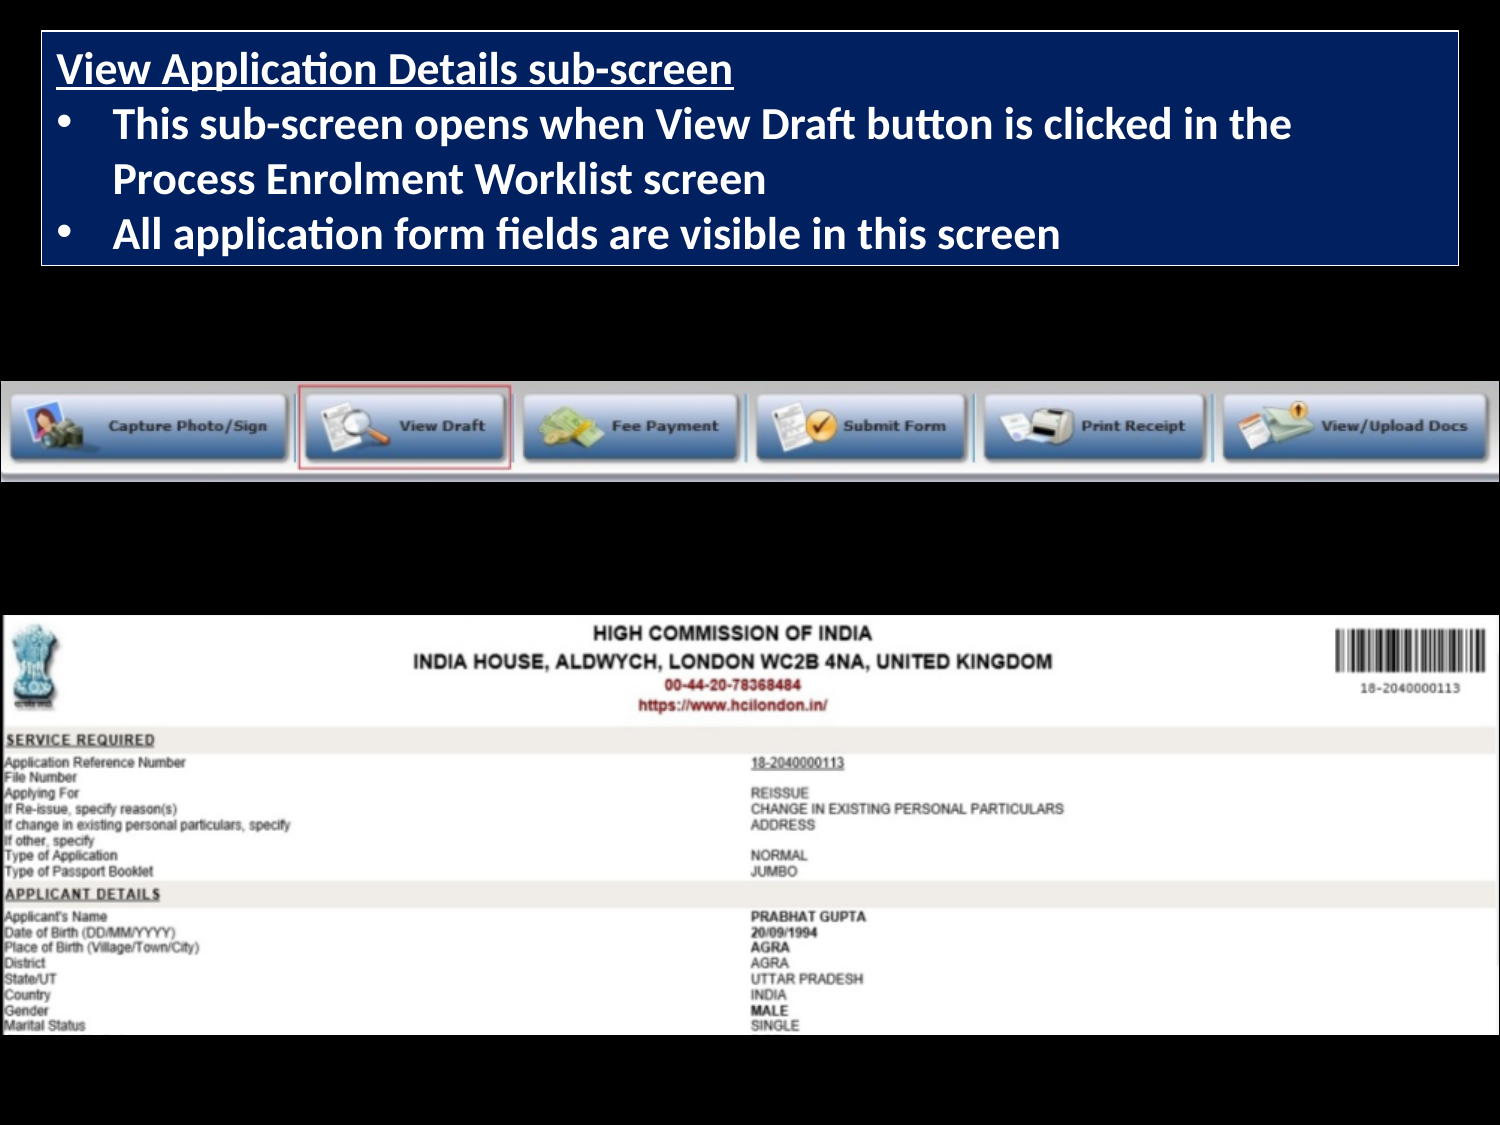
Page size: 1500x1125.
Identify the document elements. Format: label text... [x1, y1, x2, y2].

picture [0, 614, 1500, 1036]
picture [0, 380, 1500, 482]
text_box View Application Details sub-screen This sub-screen opens when View Draft button is clicked in the Process Enrolment Worklist screen All application form fields are visible in this screen [41, 30, 1459, 266]
